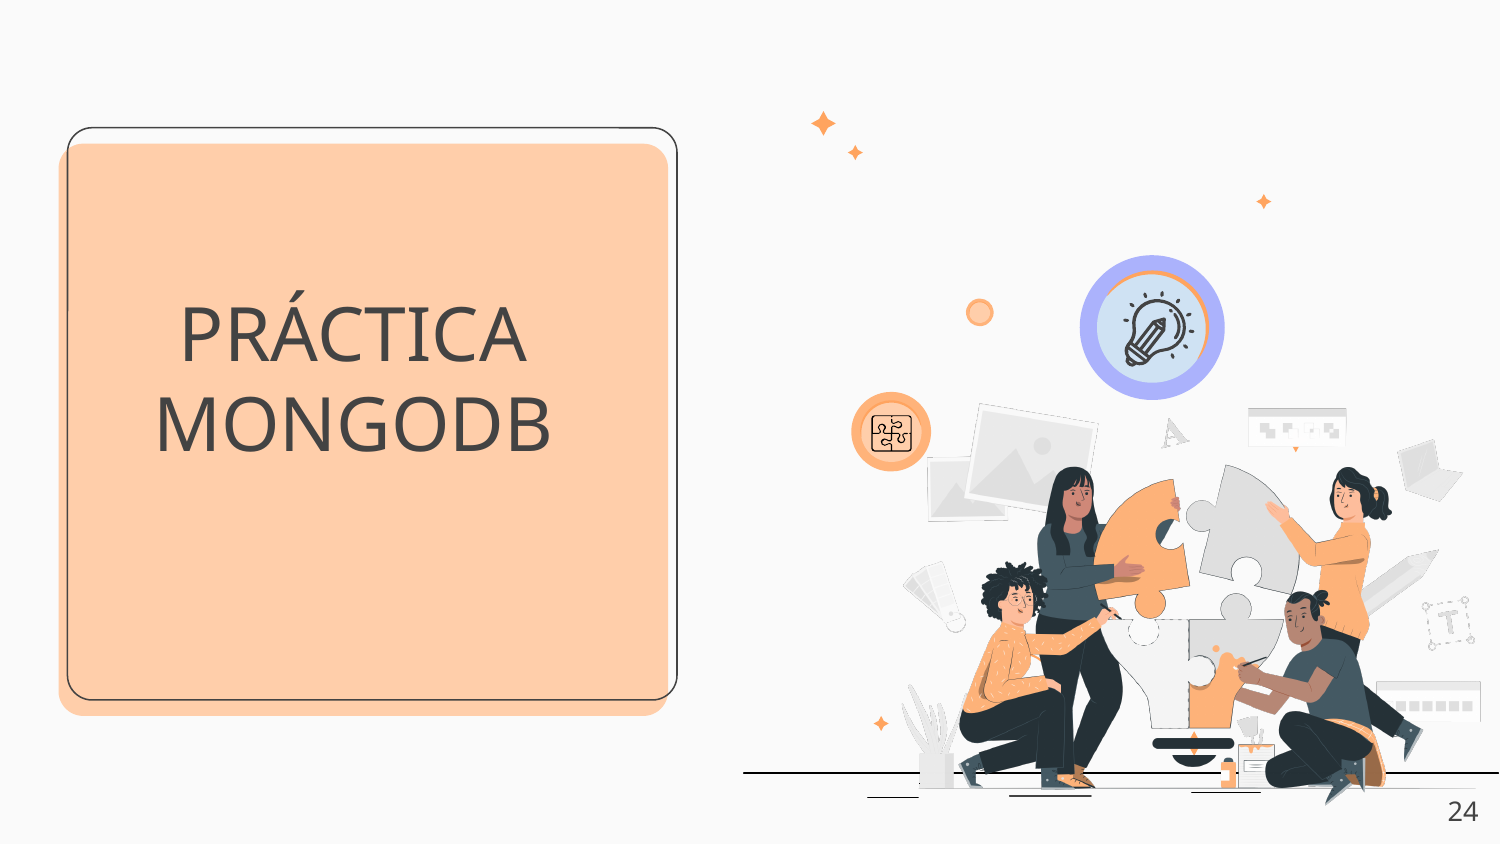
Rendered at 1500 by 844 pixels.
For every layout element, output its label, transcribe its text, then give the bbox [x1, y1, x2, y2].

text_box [743, 772, 844, 798]
picture [849, 249, 1500, 844]
title PRÁCTICA MONGODB [131, 300, 576, 482]
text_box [810, 110, 1309, 757]
